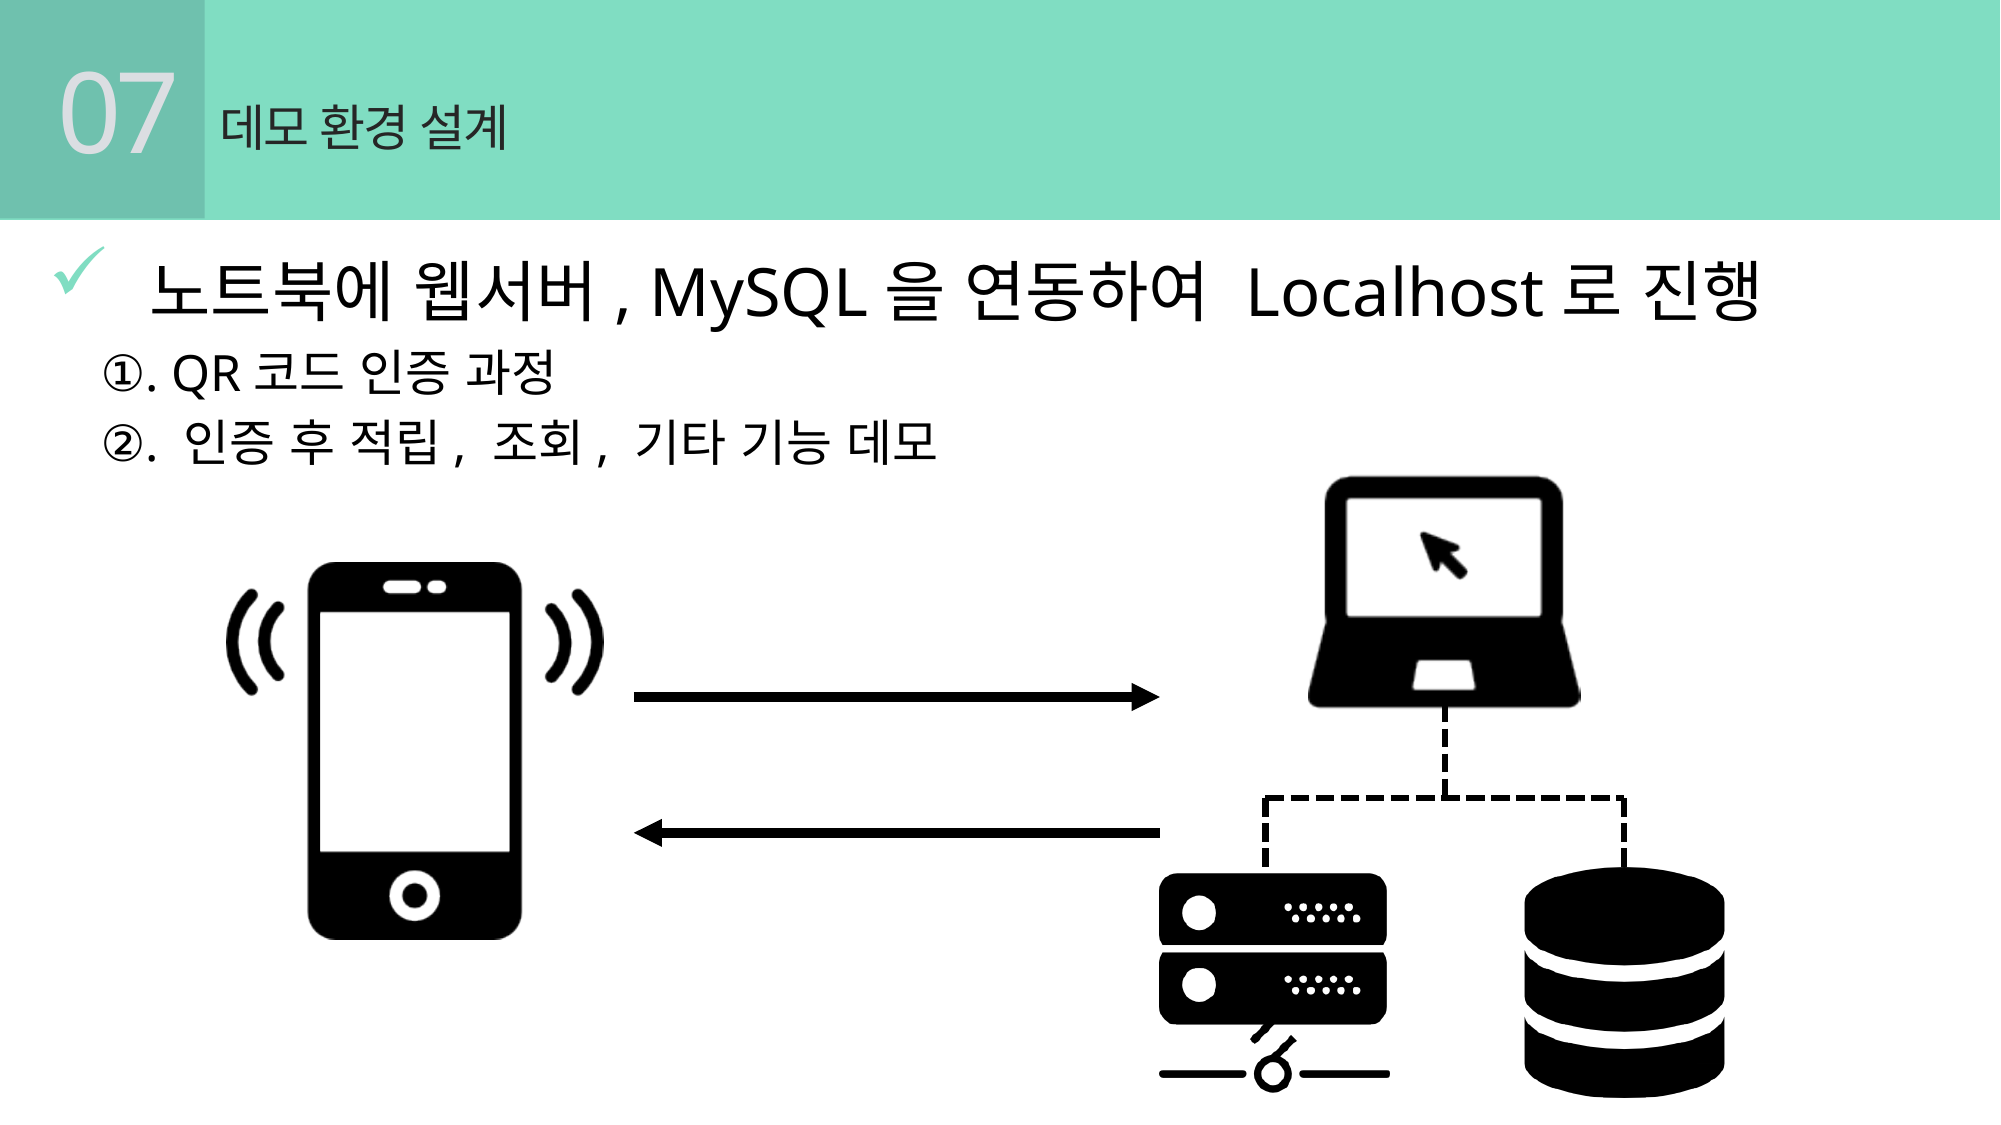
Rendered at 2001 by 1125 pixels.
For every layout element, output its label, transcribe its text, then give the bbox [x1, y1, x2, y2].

picture [1308, 456, 1581, 729]
text_box [0, 0, 2000, 222]
picture [1159, 867, 1390, 1098]
picture [226, 562, 604, 940]
picture [1503, 867, 1745, 1098]
list 노트북에 웹서버, MySQL을 연동하여 Localhost로 진행 ①. QR코드 인증 과정 ②. 인증 후 적립, 조회, 기타 기능 데모 [33, 234, 1981, 1106]
text_box [0, 0, 207, 220]
text_box 데모 환경 설계 [207, 89, 1481, 164]
